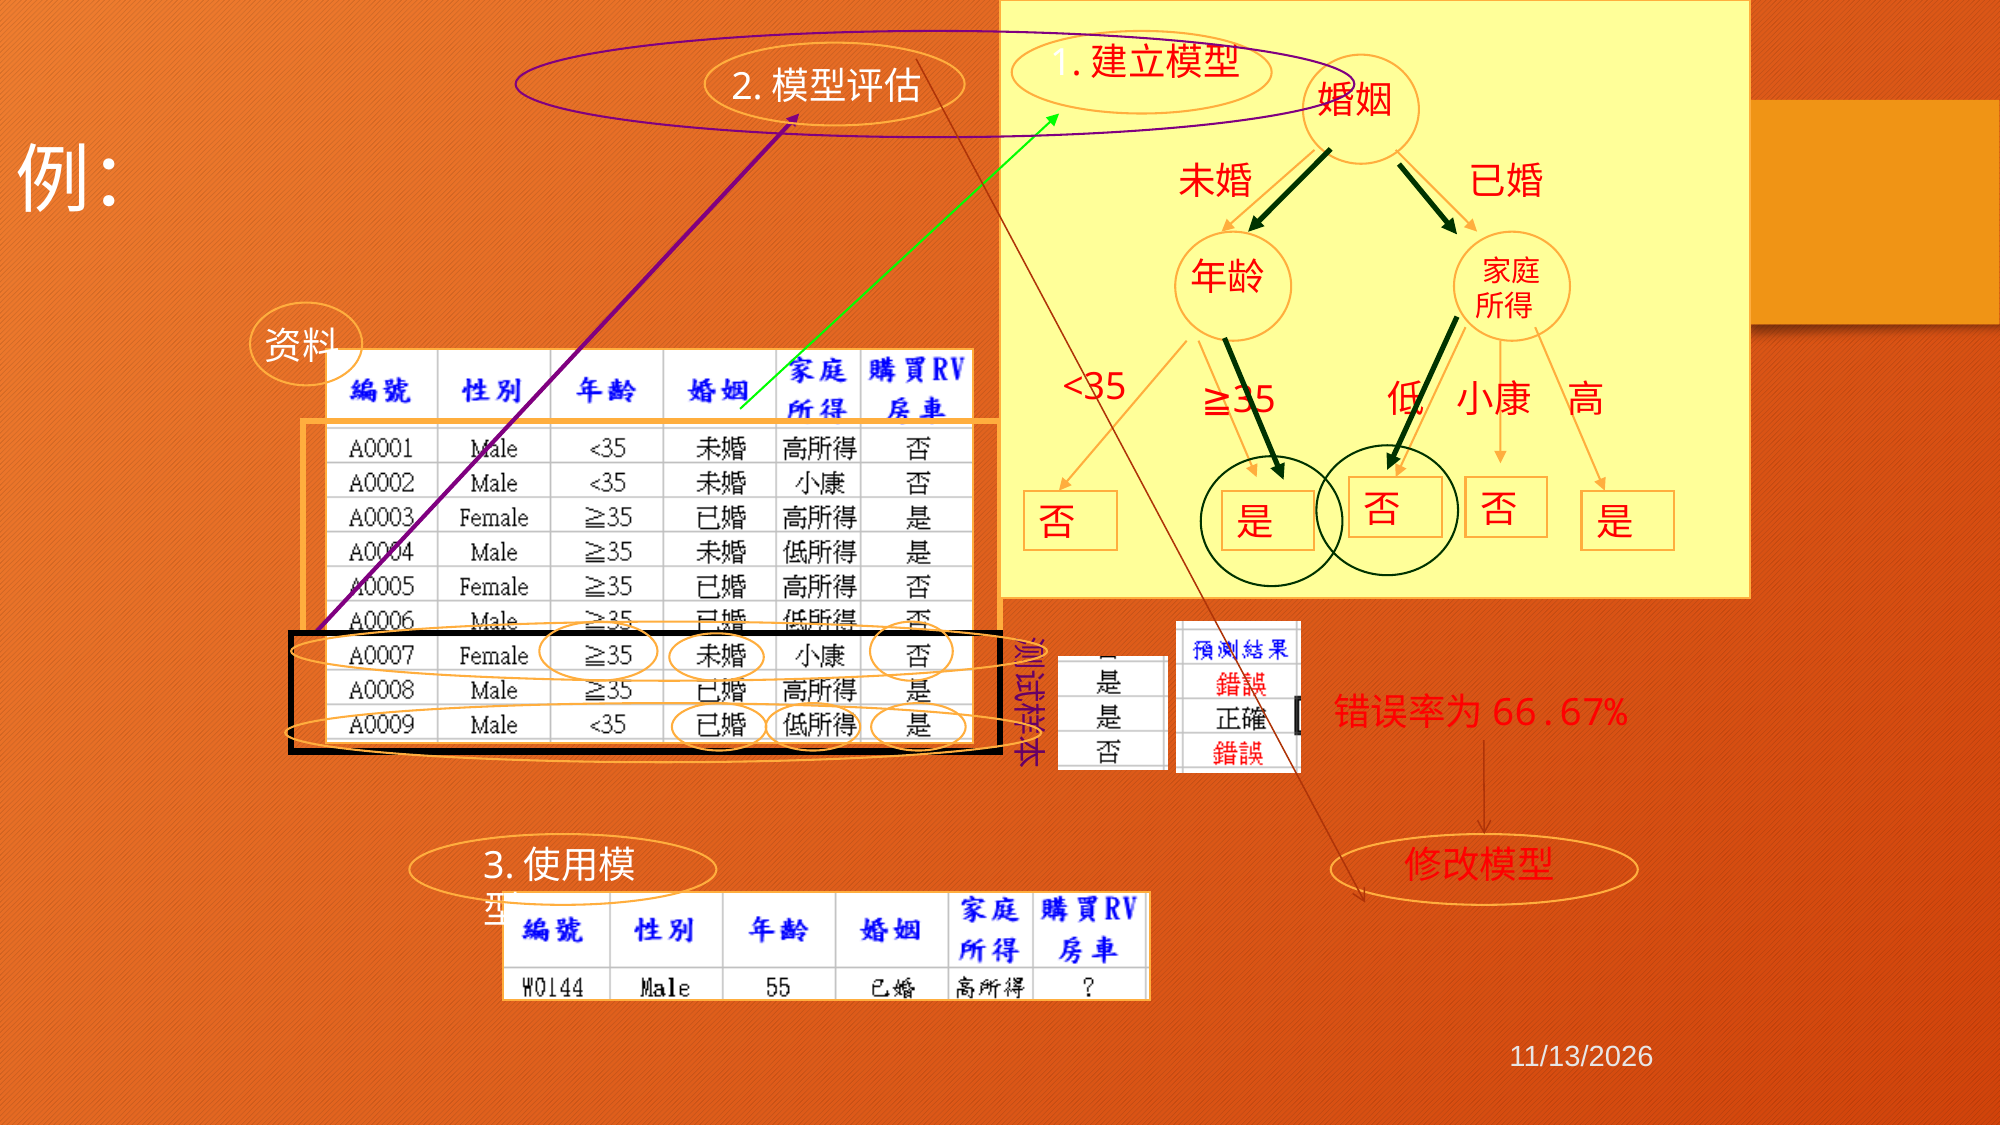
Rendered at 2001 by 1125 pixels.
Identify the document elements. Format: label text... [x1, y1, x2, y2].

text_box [1011, 30, 1272, 114]
text_box [515, 30, 999, 138]
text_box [704, 42, 965, 126]
picture [1751, 325, 2000, 347]
title 例： [0, 129, 375, 236]
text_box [290, 621, 1059, 788]
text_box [999, 0, 1751, 599]
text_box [718, 255, 1563, 706]
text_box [409, 833, 1150, 1000]
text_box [1058, 621, 1650, 774]
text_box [249, 302, 718, 743]
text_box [1330, 833, 1638, 906]
text_box 2018/11/6 [1262, 1015, 1669, 1094]
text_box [302, 420, 718, 621]
